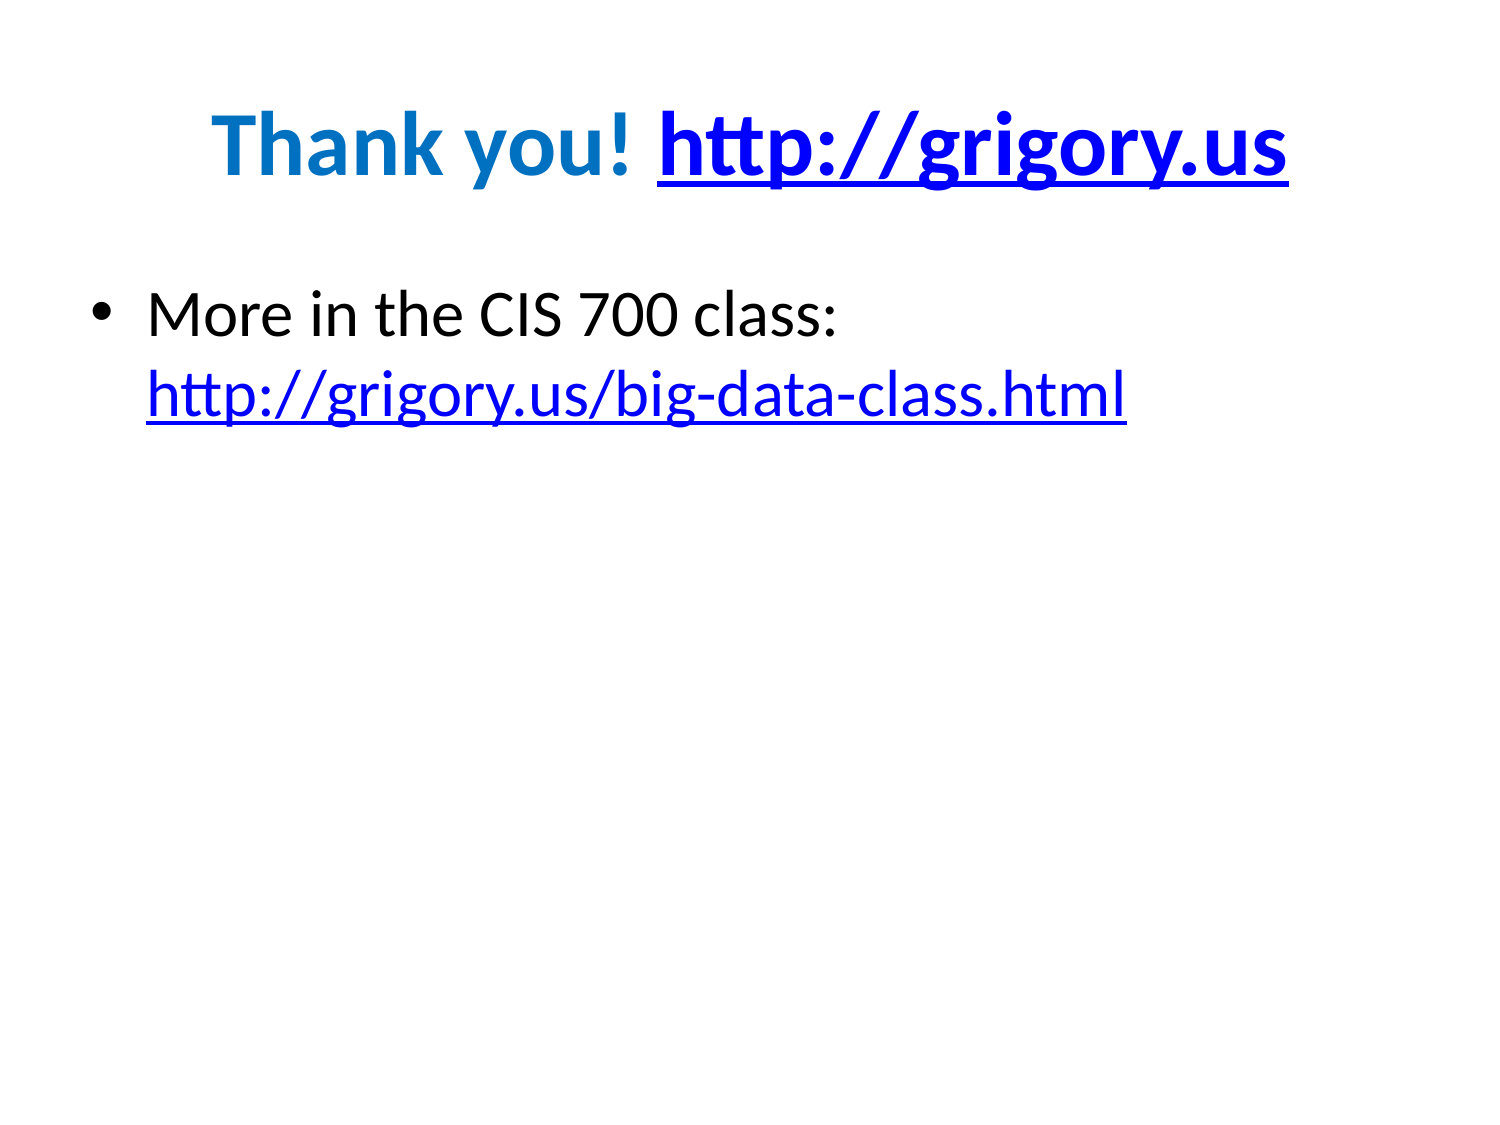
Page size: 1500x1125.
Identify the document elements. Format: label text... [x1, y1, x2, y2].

title Thank you! http://grigory.us [75, 45, 1425, 233]
list More in the CIS 700 class: http://grigory.us/big-data-class.html [75, 262, 1425, 1005]
